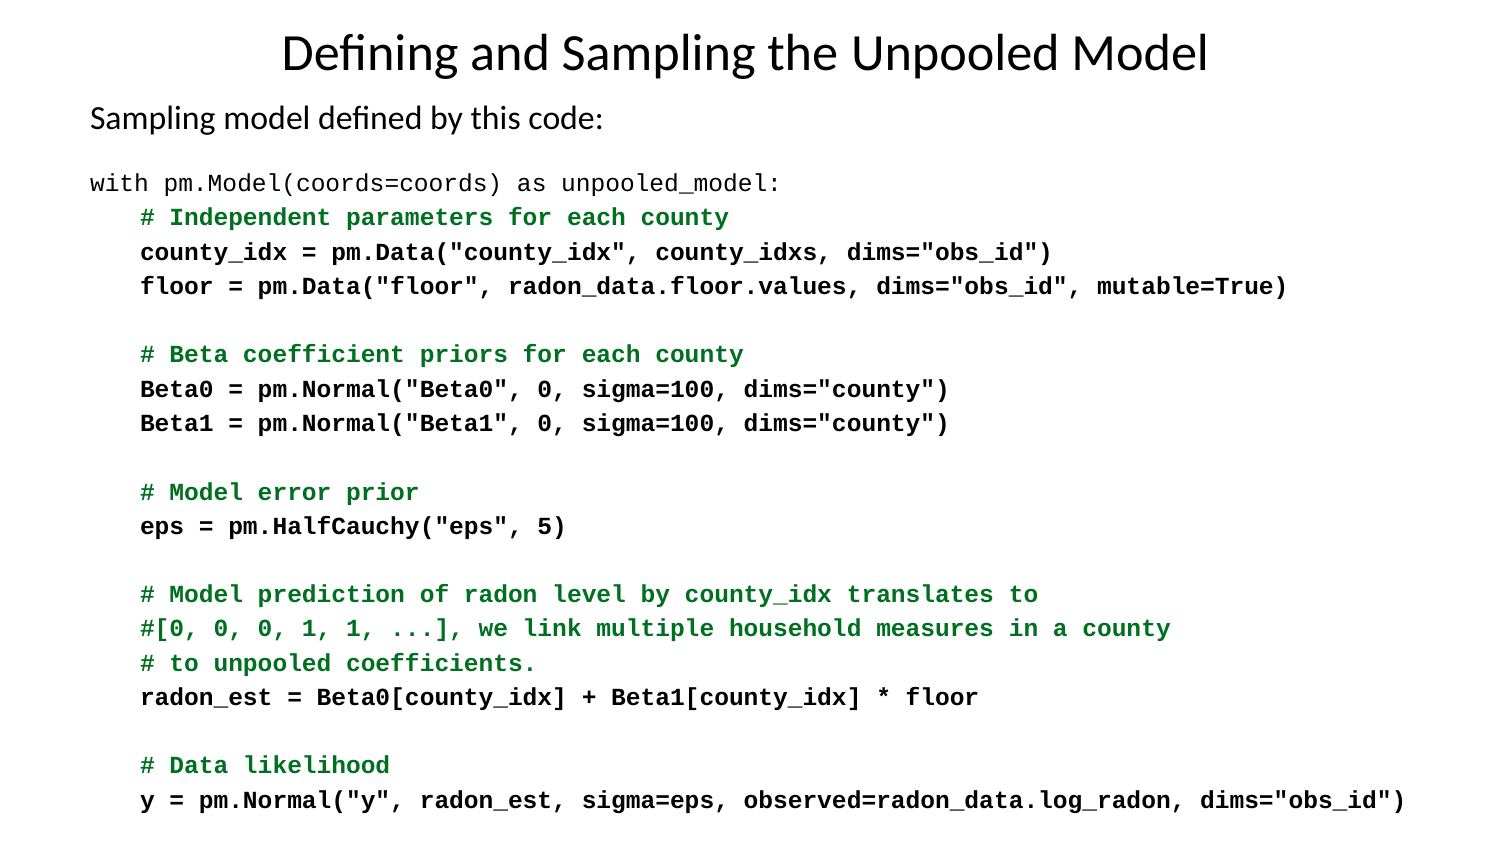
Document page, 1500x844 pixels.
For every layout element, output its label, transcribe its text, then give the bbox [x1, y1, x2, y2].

title Defining and Sampling the Unpooled Model [70, 10, 1421, 89]
list Sampling model defined by this code: with pm.Model(coords=coords) as unpooled_model: # Independent parameters for each county county_idx = pm.Data("county_idx", county_idxs, dims="obs_id") floor = pm.Data("floor", radon_data.floor.values, dims="obs_id", mutable=True) # Beta coefficient priors for each county Beta0 = pm.Normal("Beta0", 0, sigma=100, dims="county") Beta1 = pm.Normal("Beta1", 0, sigma=100, dims="county") # Model error prior eps = pm.HalfCauchy("eps", 5) # Model prediction of radon level by county_idx translates to #[0, 0, 0, 1, 1, ...], we link multiple household measures in a county # to unpooled coefficients. radon_est = Beta0[county_idx] + Beta1[county_idx] * floor # Data likelihood y = pm.Normal("y", radon_est, sigma=eps, observed=radon_data.log_radon, dims="obs_id") [75, 88, 1425, 835]
